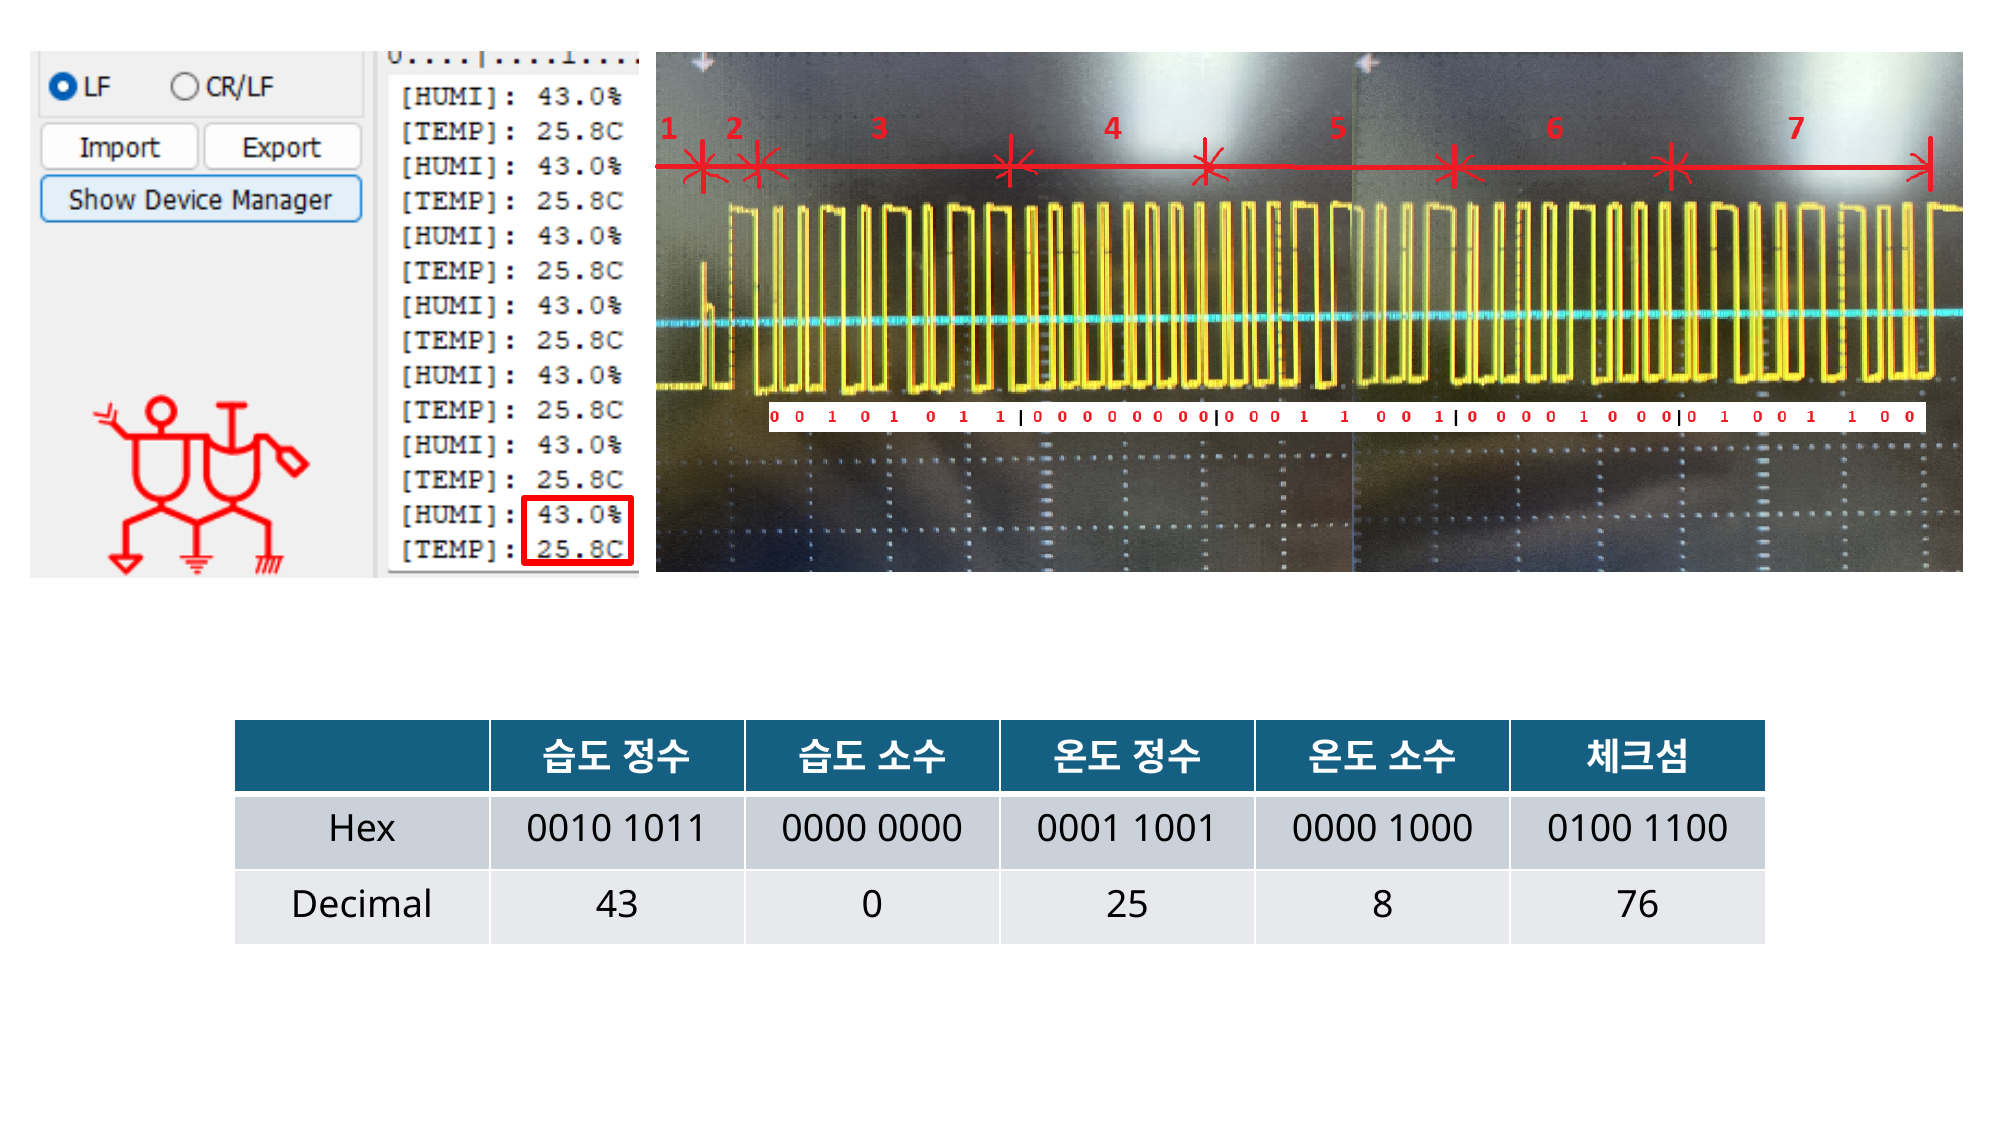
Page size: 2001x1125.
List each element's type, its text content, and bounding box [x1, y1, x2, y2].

table_cell 0001 1001 [1001, 797, 1254, 869]
table_cell Decimal [235, 871, 489, 944]
table_header 체크섬 [1511, 720, 1765, 791]
table_cell 0100 1100 [1511, 797, 1765, 869]
table_header [235, 720, 489, 791]
table_header 온도 정수 [1001, 720, 1254, 791]
picture [655, 51, 1963, 579]
table_cell Hex [235, 797, 489, 869]
table_cell 8 [1256, 871, 1509, 944]
table_cell 0000 0000 [746, 797, 999, 869]
table_cell 25 [1001, 871, 1254, 944]
table_cell 76 [1511, 871, 1765, 944]
table_cell 0000 1000 [1256, 797, 1509, 869]
table_header 습도 소수 [746, 720, 999, 791]
table_cell 0 [746, 871, 999, 944]
picture [29, 51, 640, 579]
table_header 습도 정수 [491, 720, 744, 791]
table_cell 43 [491, 871, 744, 944]
table_cell 0010 1011 [491, 797, 744, 869]
table_header 온도 소수 [1256, 720, 1509, 791]
